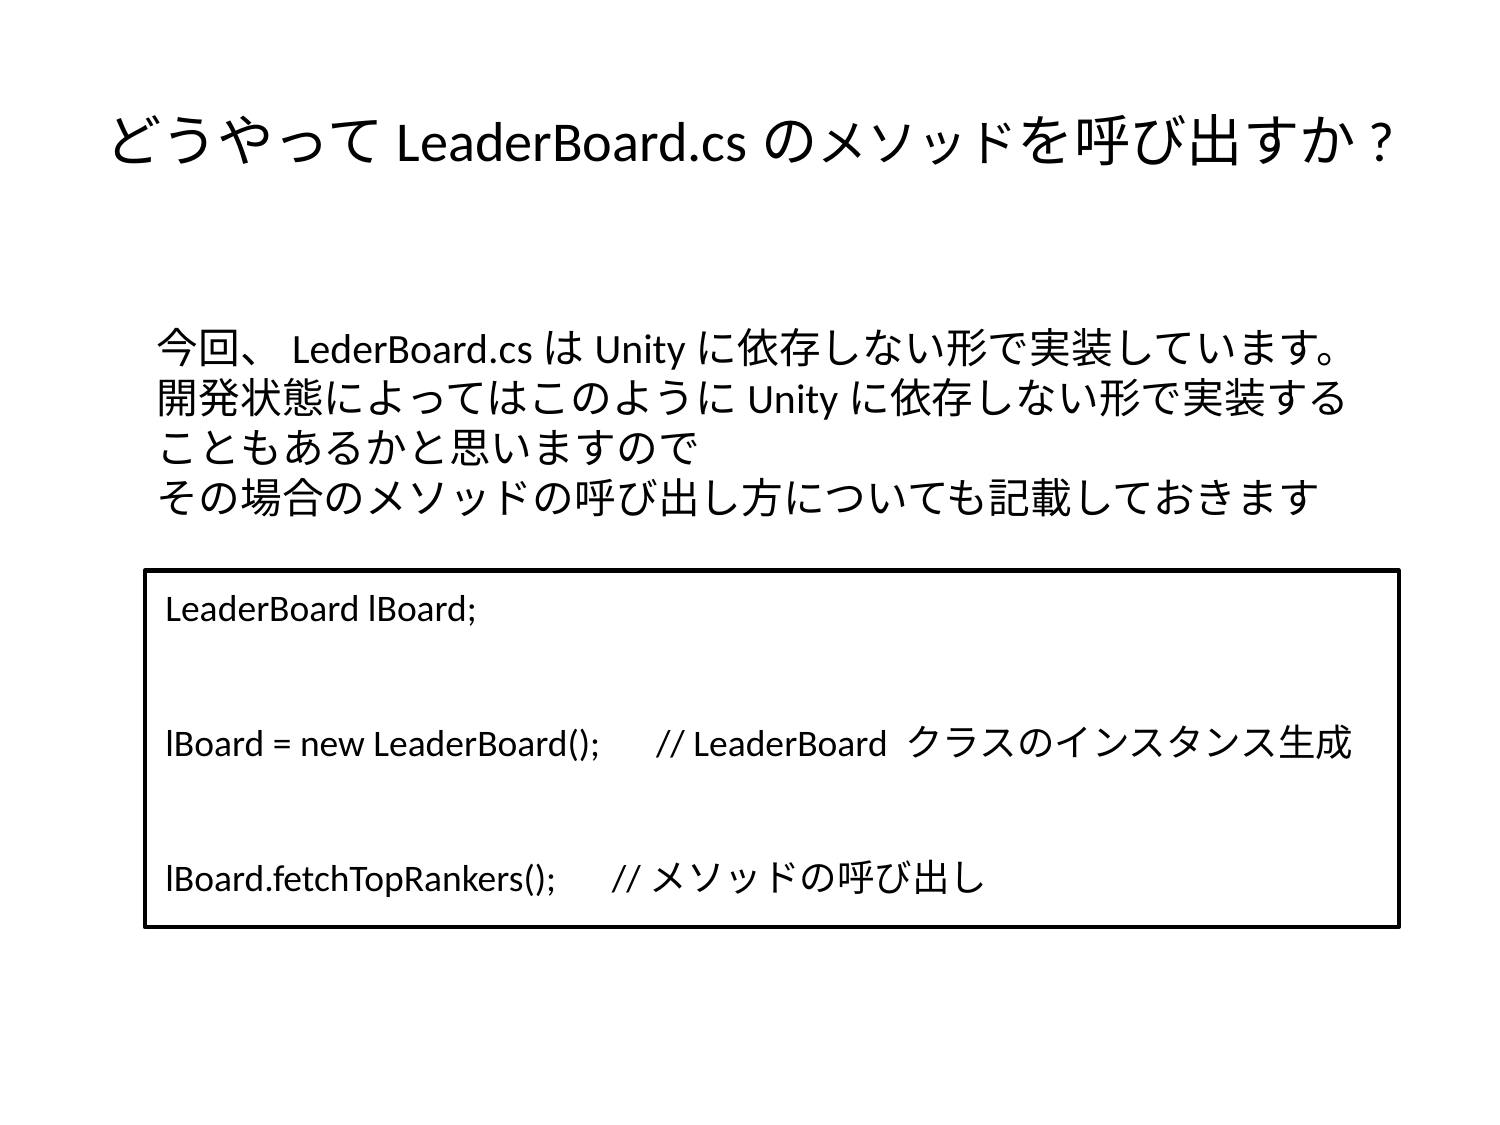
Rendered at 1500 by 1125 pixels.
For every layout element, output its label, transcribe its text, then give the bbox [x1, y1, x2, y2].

text_box 今回、LederBoard.csはUnityに依存しない形で実装しています。 開発状態によってはこのようにUnityに依存しない形で実装することもあるかと思いますので その場合のメソッドの呼び出し方についても記載しておきます [142, 314, 1398, 530]
text_box LeaderBoard lBoard; lBoard = new LeaderBoard(); // LeaderBoard クラスのインスタンス生成 lBoard.fetchTopRankers(); //メソッドの呼び出し [150, 576, 1407, 907]
text_box [143, 568, 1401, 929]
title どうやってLeaderBoard.csのメソッドを呼び出すか? [75, 45, 1425, 233]
